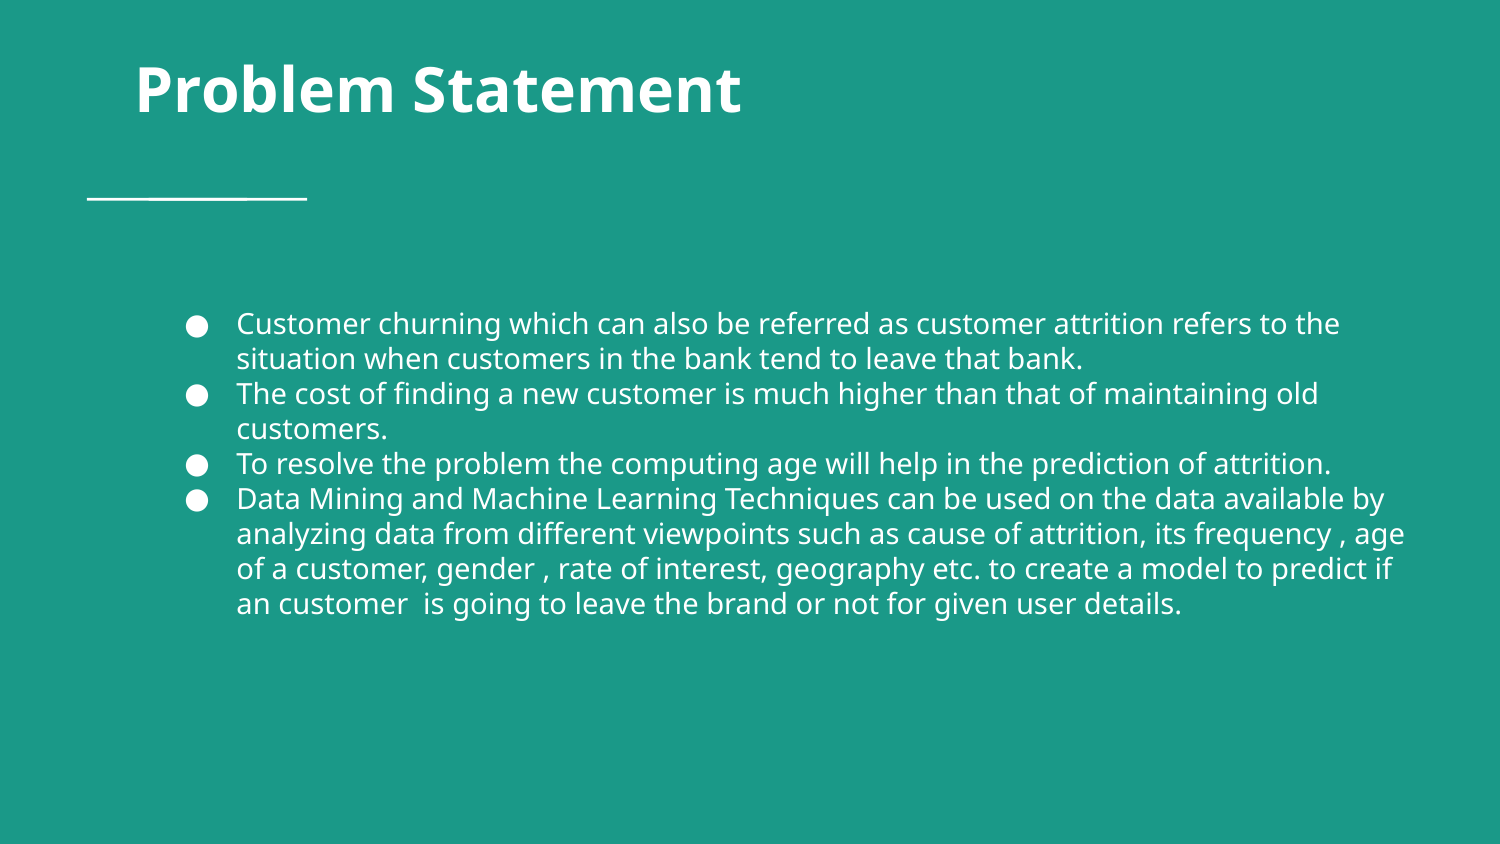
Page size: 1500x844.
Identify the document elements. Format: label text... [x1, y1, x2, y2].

text_box [124, 189, 1383, 291]
title Problem Statement [119, 34, 1381, 145]
text_box Customer churning which can also be referred as customer attrition refers to the situation when customers in the bank tend to leave that bank. The cost of finding a new customer is much higher than that of maintaining old customers. To resolve the problem the computing age will help in the prediction of attrition. Data Mining and Machine Learning Techniques can be used on the data available by analyzing data from different viewpoints such as cause of attrition, its frequency , age of a customer, gender , rate of interest, geography etc. to create a model to predict if an customer is going to leave the brand or not for given user details. [146, 290, 1423, 705]
